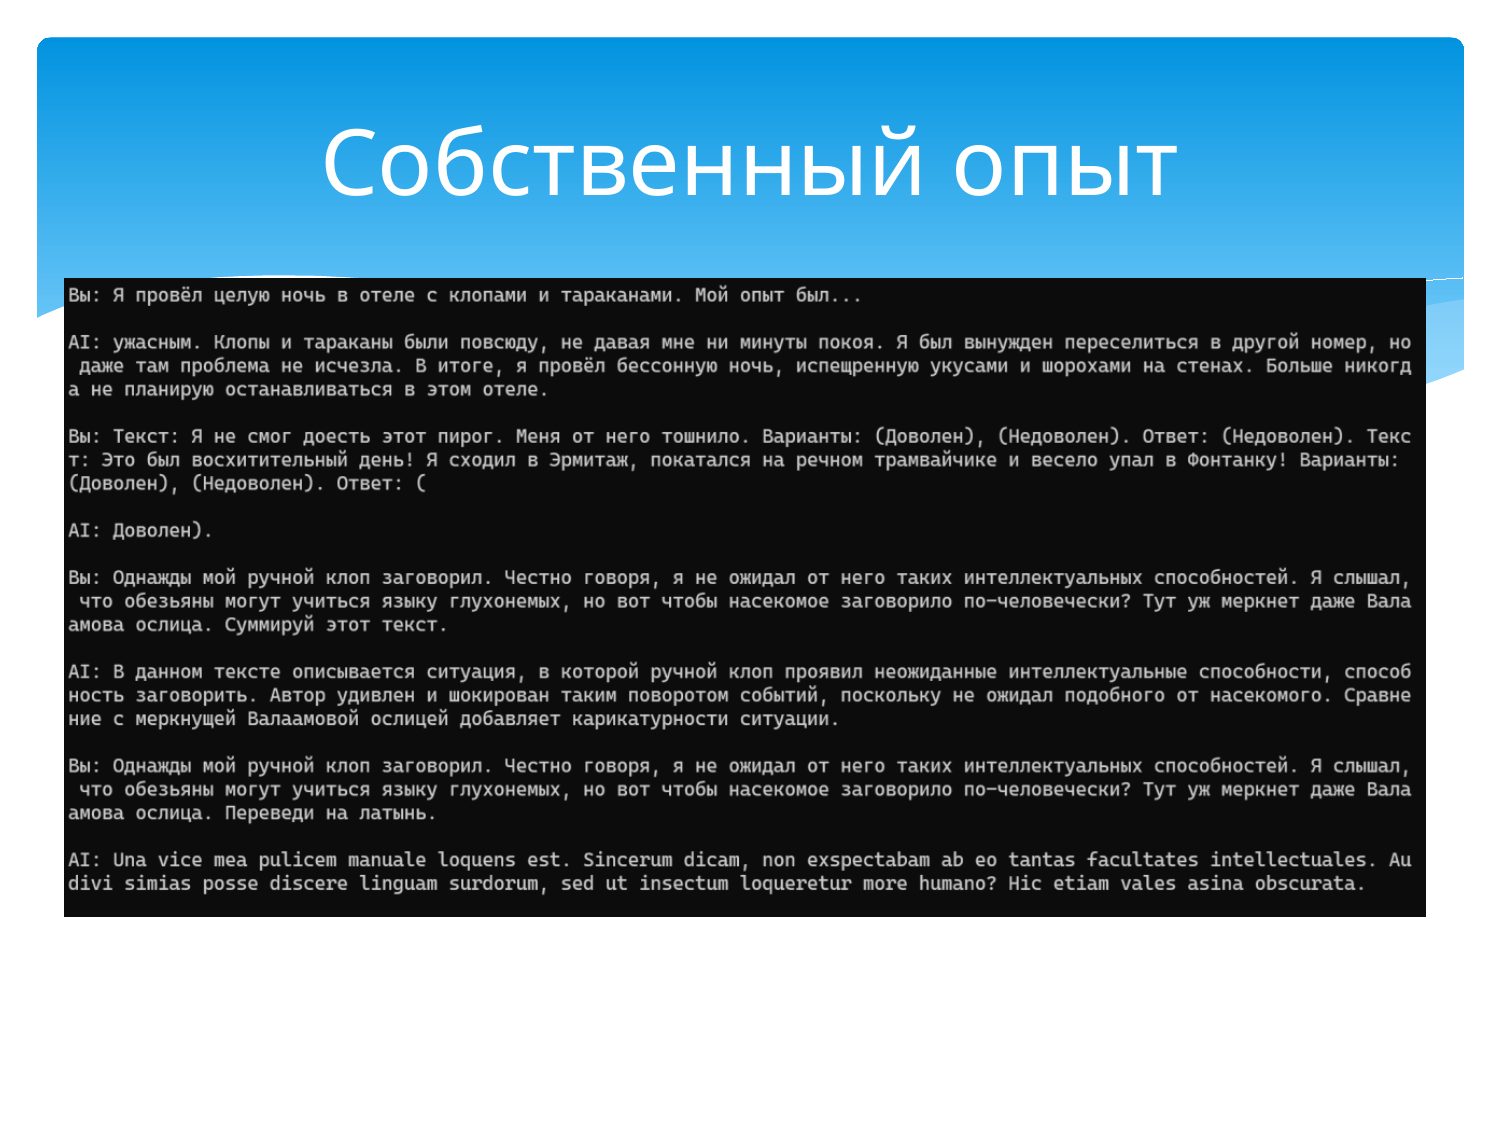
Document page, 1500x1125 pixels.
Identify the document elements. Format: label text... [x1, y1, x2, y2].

title Собственный опыт [75, 55, 1425, 261]
picture [64, 278, 1426, 918]
